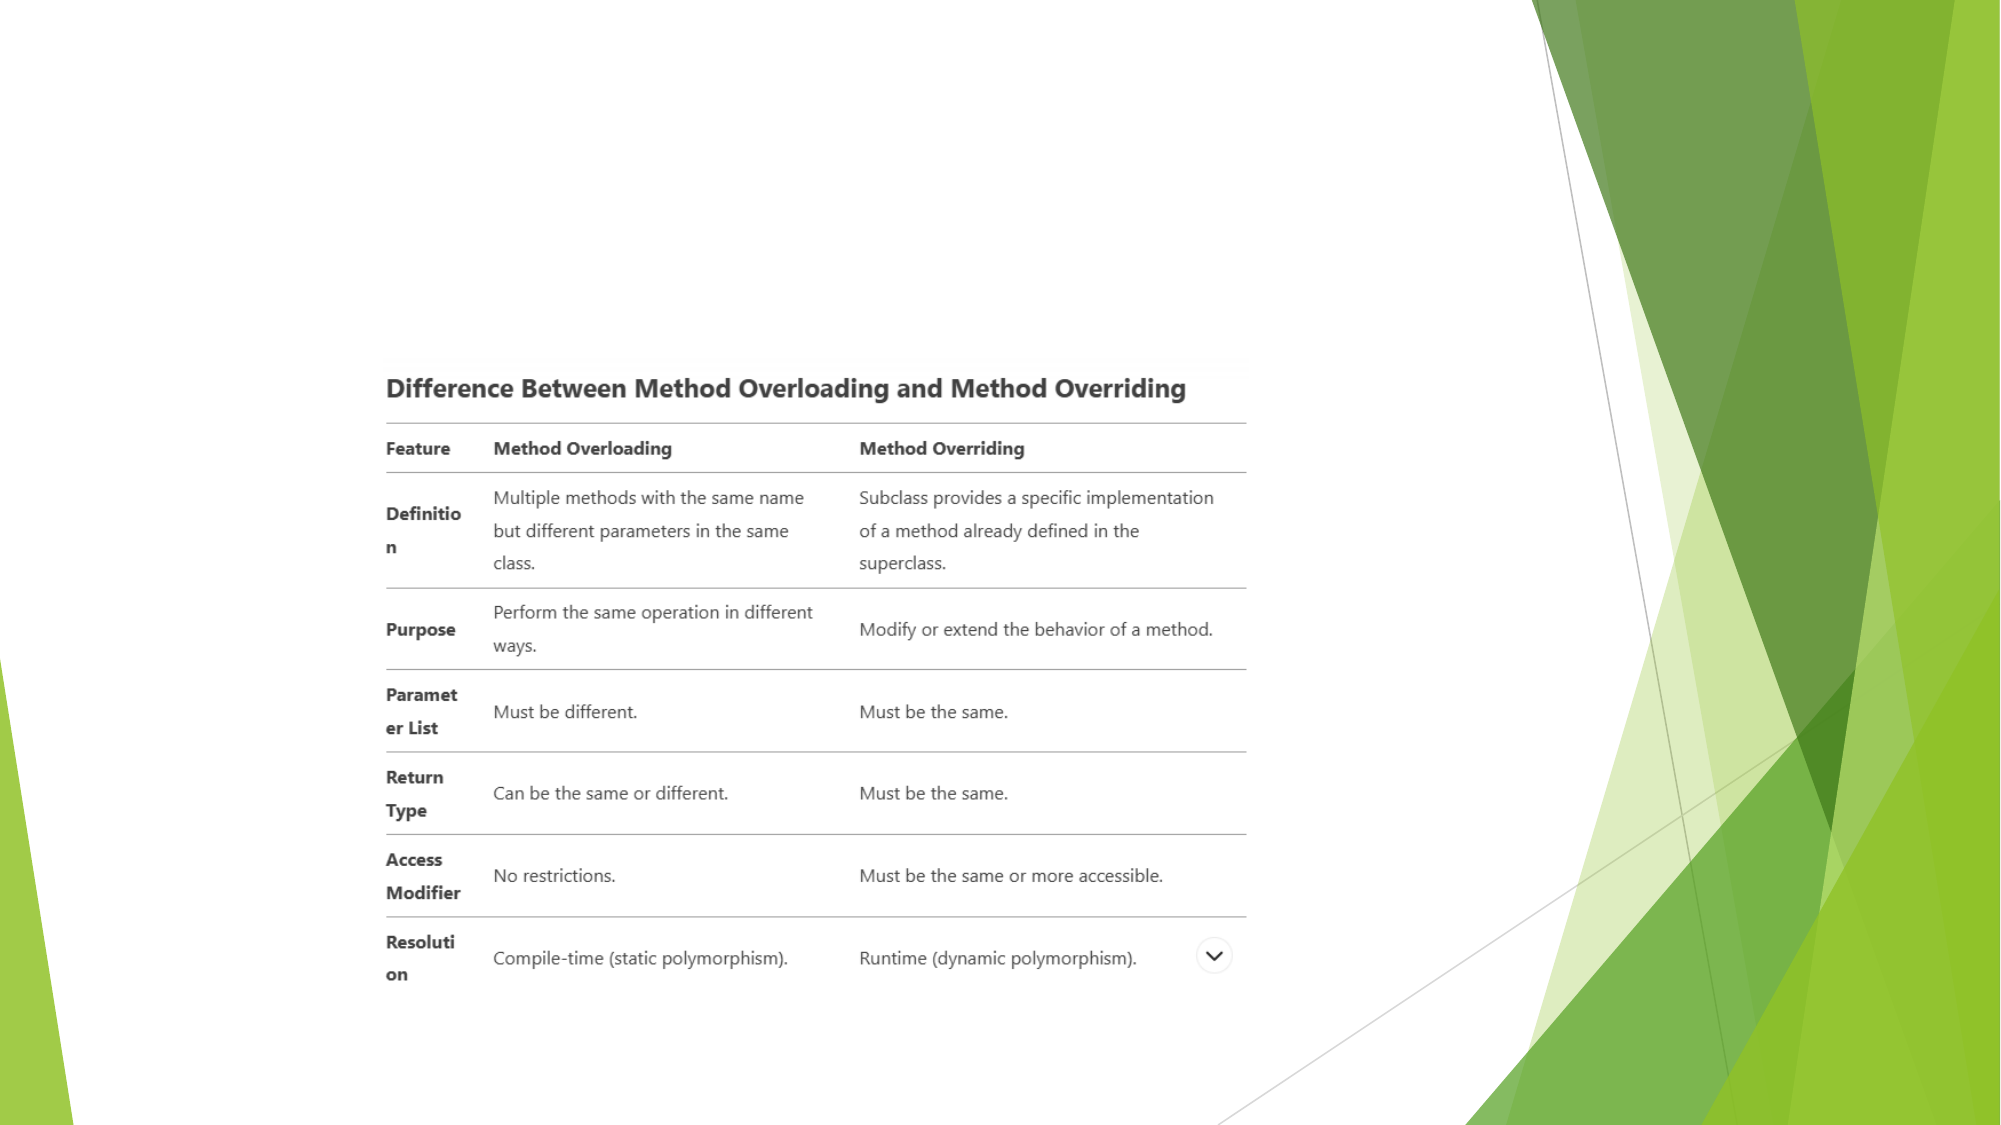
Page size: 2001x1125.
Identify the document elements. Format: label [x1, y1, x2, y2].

list [382, 354, 1250, 992]
